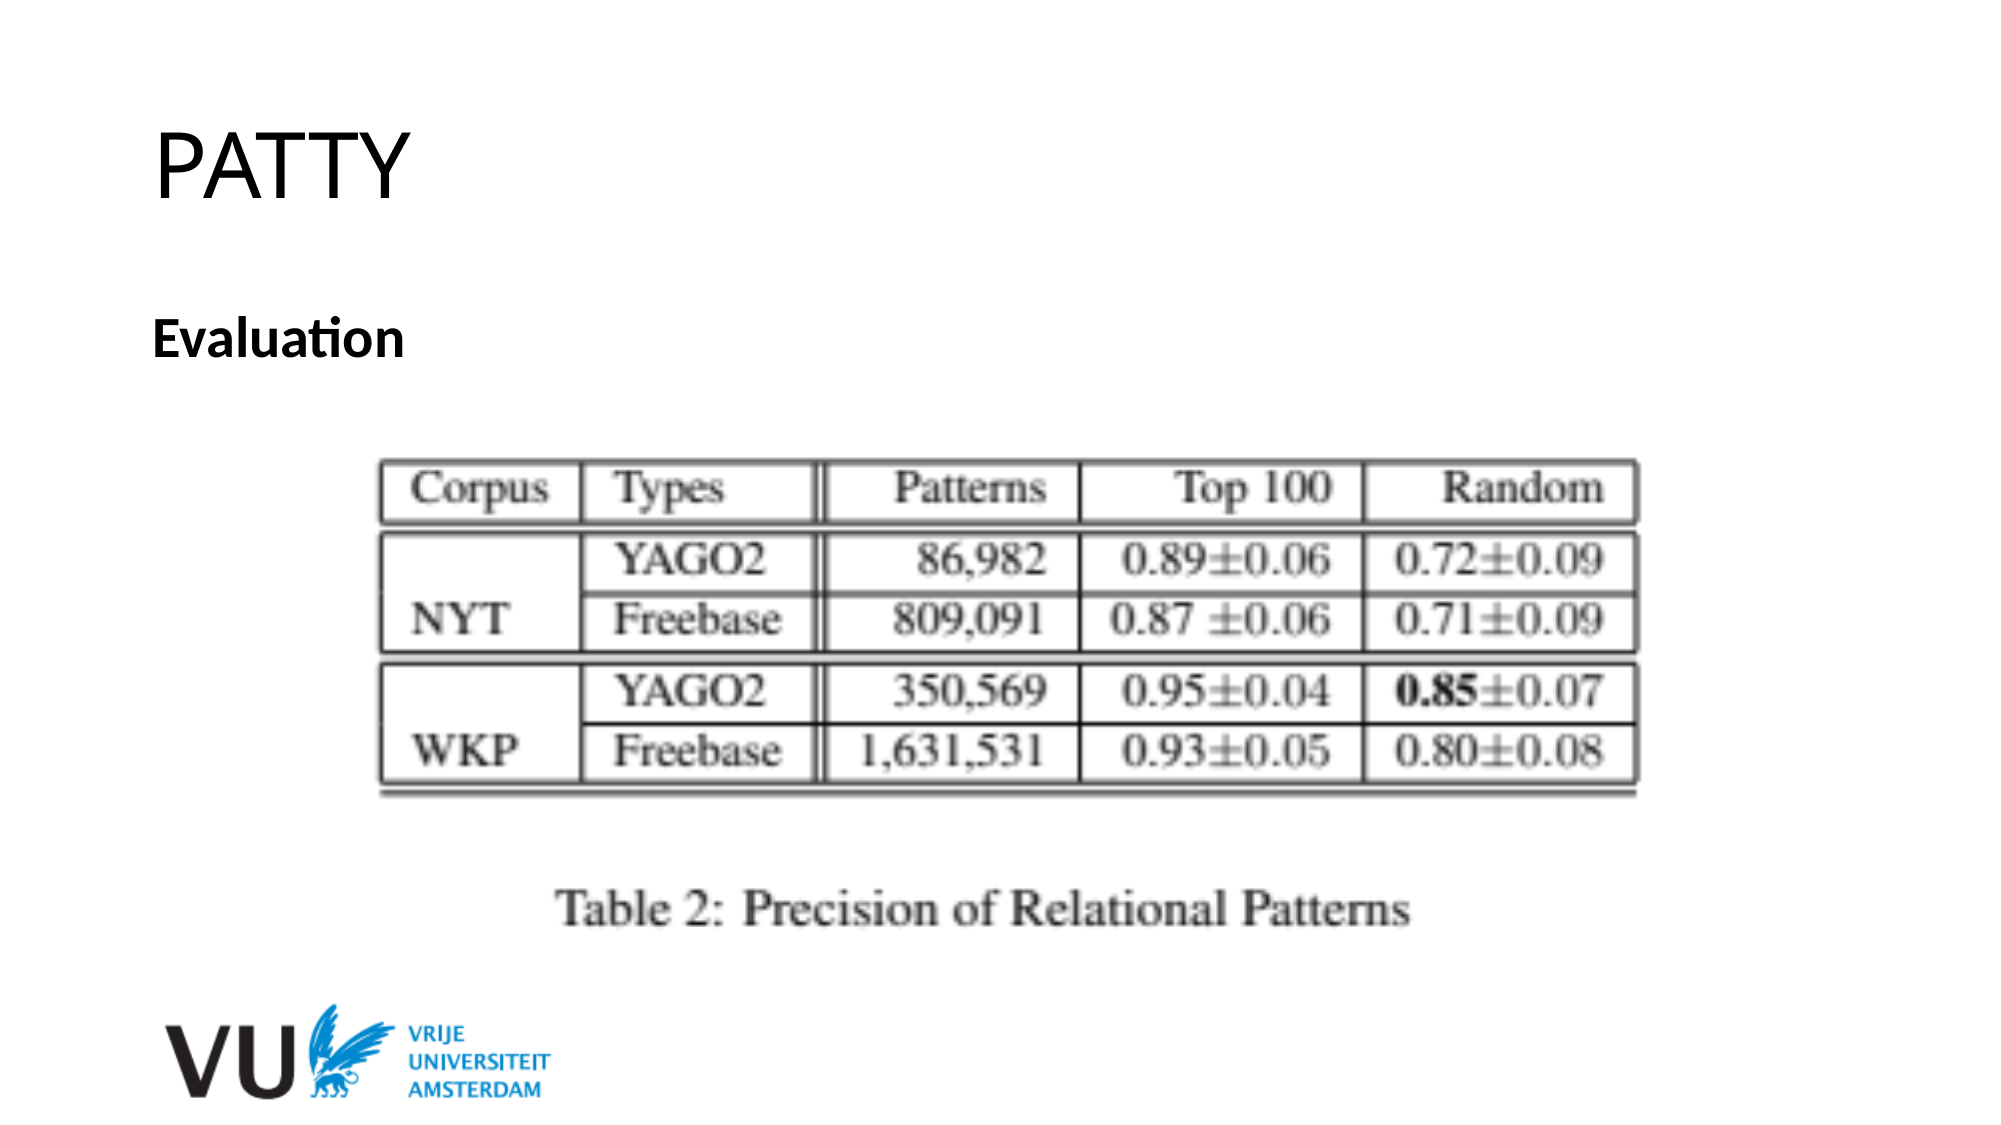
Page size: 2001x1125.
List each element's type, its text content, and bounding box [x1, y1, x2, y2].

list Evaluation [137, 299, 1863, 1014]
title PATTY [137, 59, 1863, 278]
picture [353, 440, 1646, 947]
